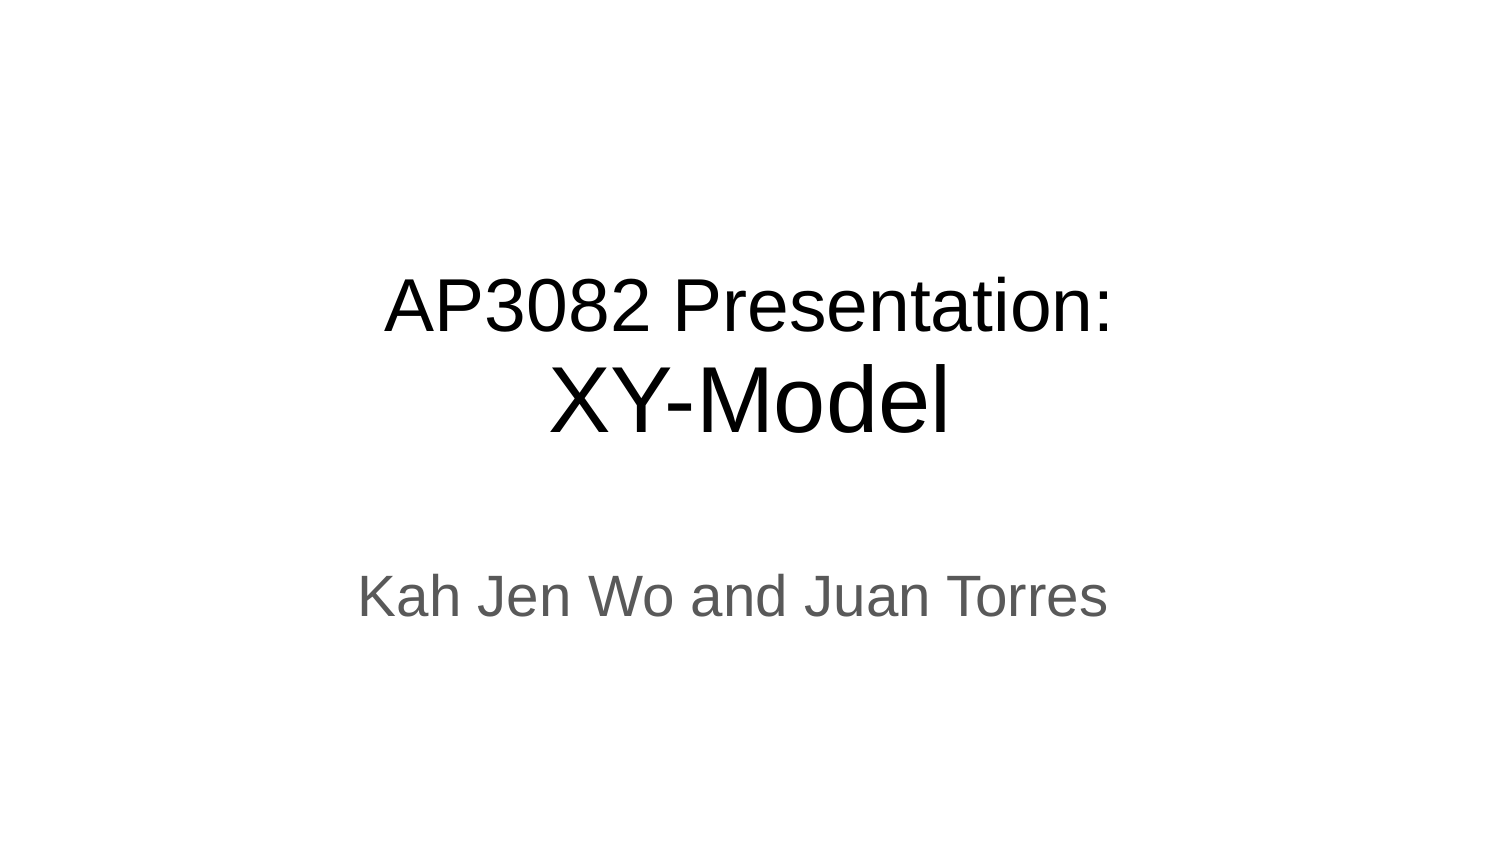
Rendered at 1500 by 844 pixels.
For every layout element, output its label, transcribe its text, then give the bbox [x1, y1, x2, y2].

subtitle Kah Jen Wo and Juan Torres [154, 548, 1314, 717]
title AP3082 Presentation: XY-Model [154, 101, 1346, 467]
